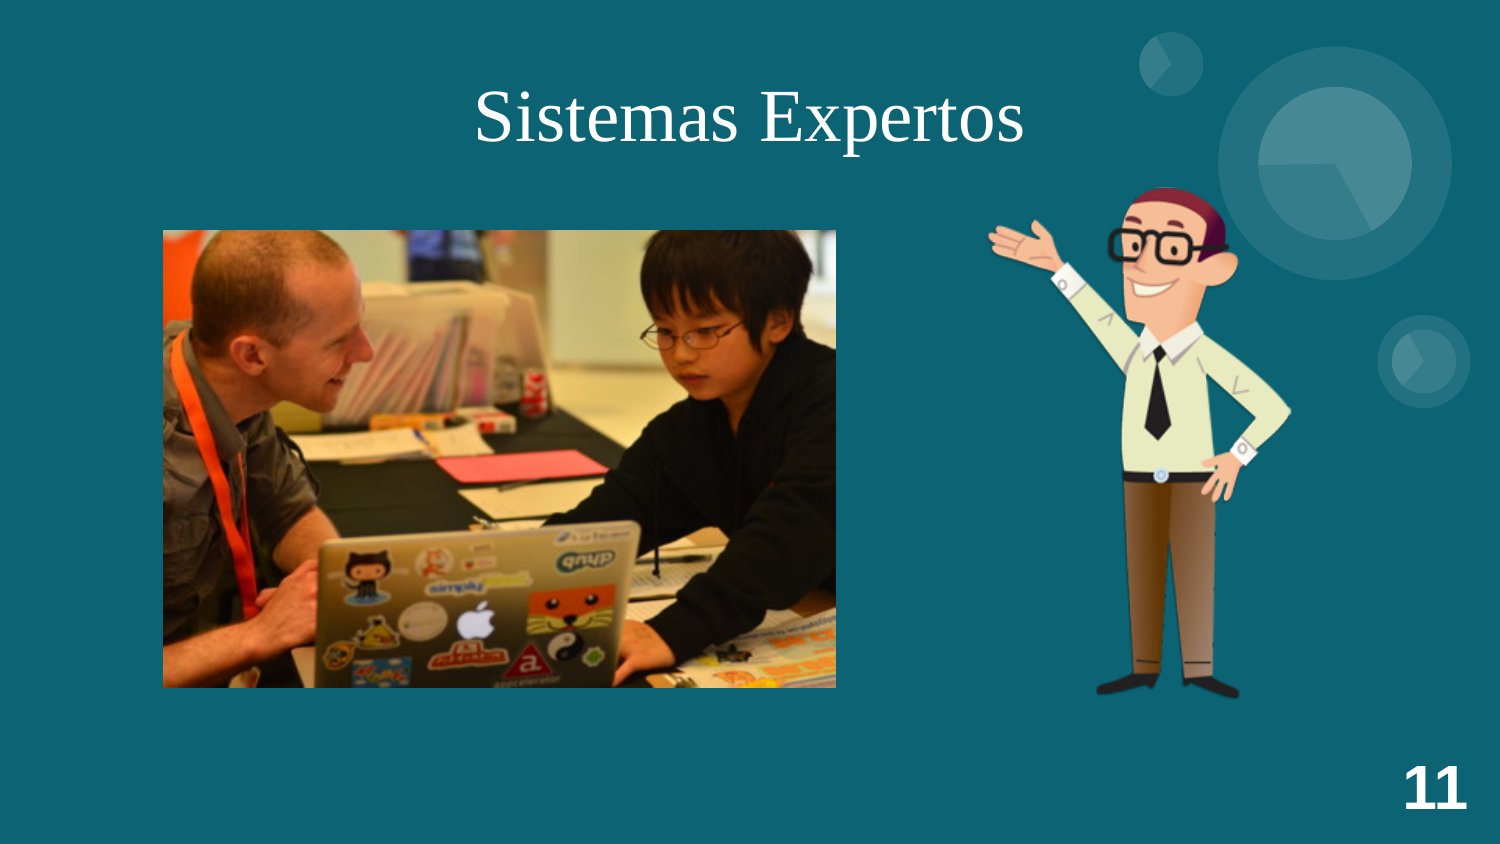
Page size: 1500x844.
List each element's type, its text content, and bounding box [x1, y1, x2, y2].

text_box 11 [1387, 725, 1500, 844]
text_box Sistemas Expertos [269, 0, 1231, 405]
picture [162, 230, 854, 688]
picture [986, 177, 1297, 710]
